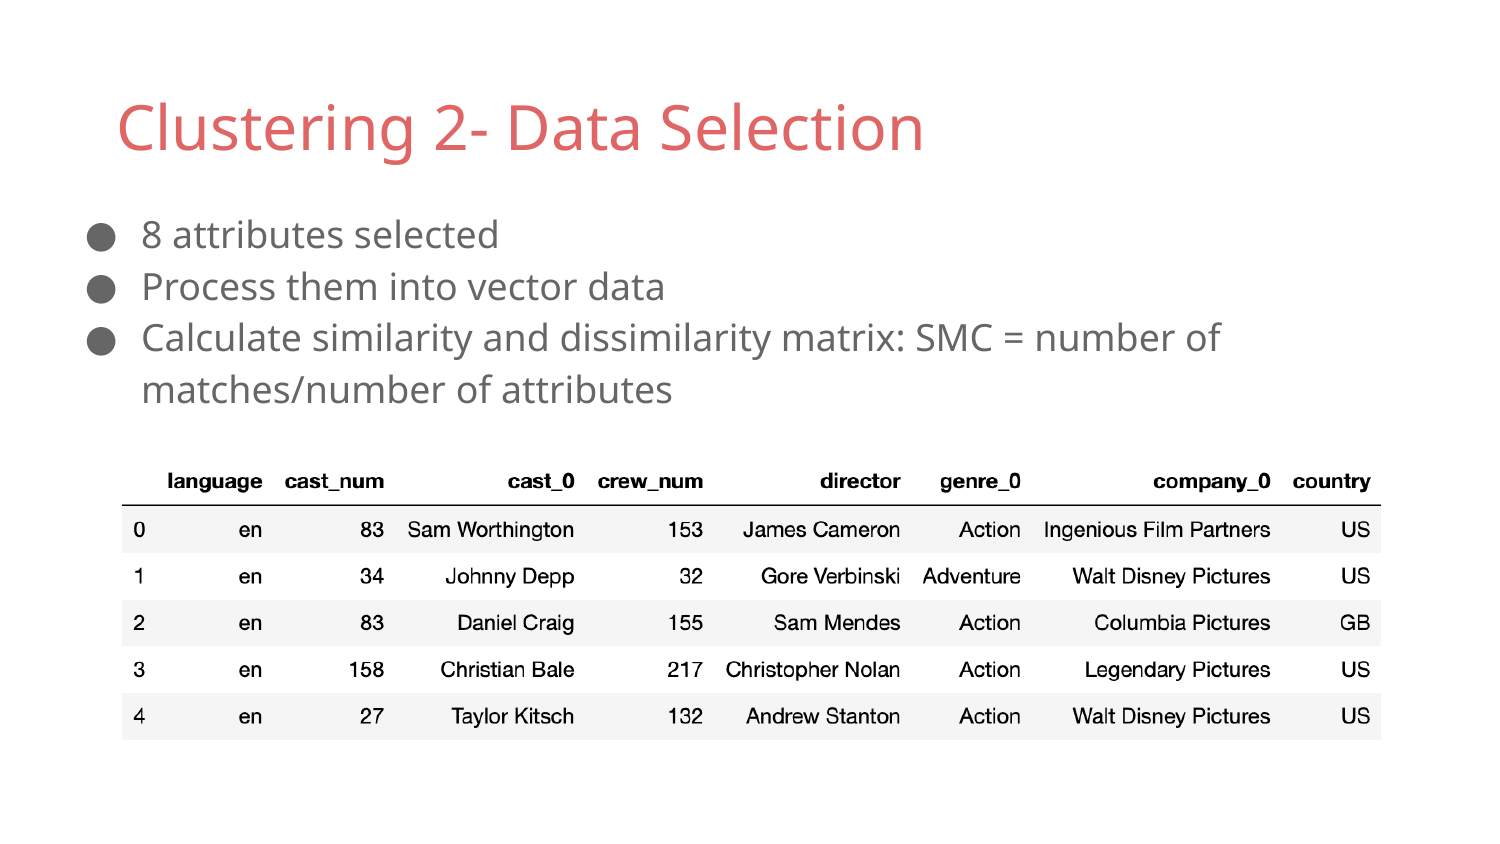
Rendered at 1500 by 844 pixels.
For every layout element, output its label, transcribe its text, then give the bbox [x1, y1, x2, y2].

title Clustering 2- Data Selection [101, 72, 1499, 167]
picture [98, 461, 1402, 750]
list 8 attributes selected Process them into vector data Calculate similarity and dissimilarity matrix: SMC = number of matches/number of attributes [51, 189, 1449, 750]
